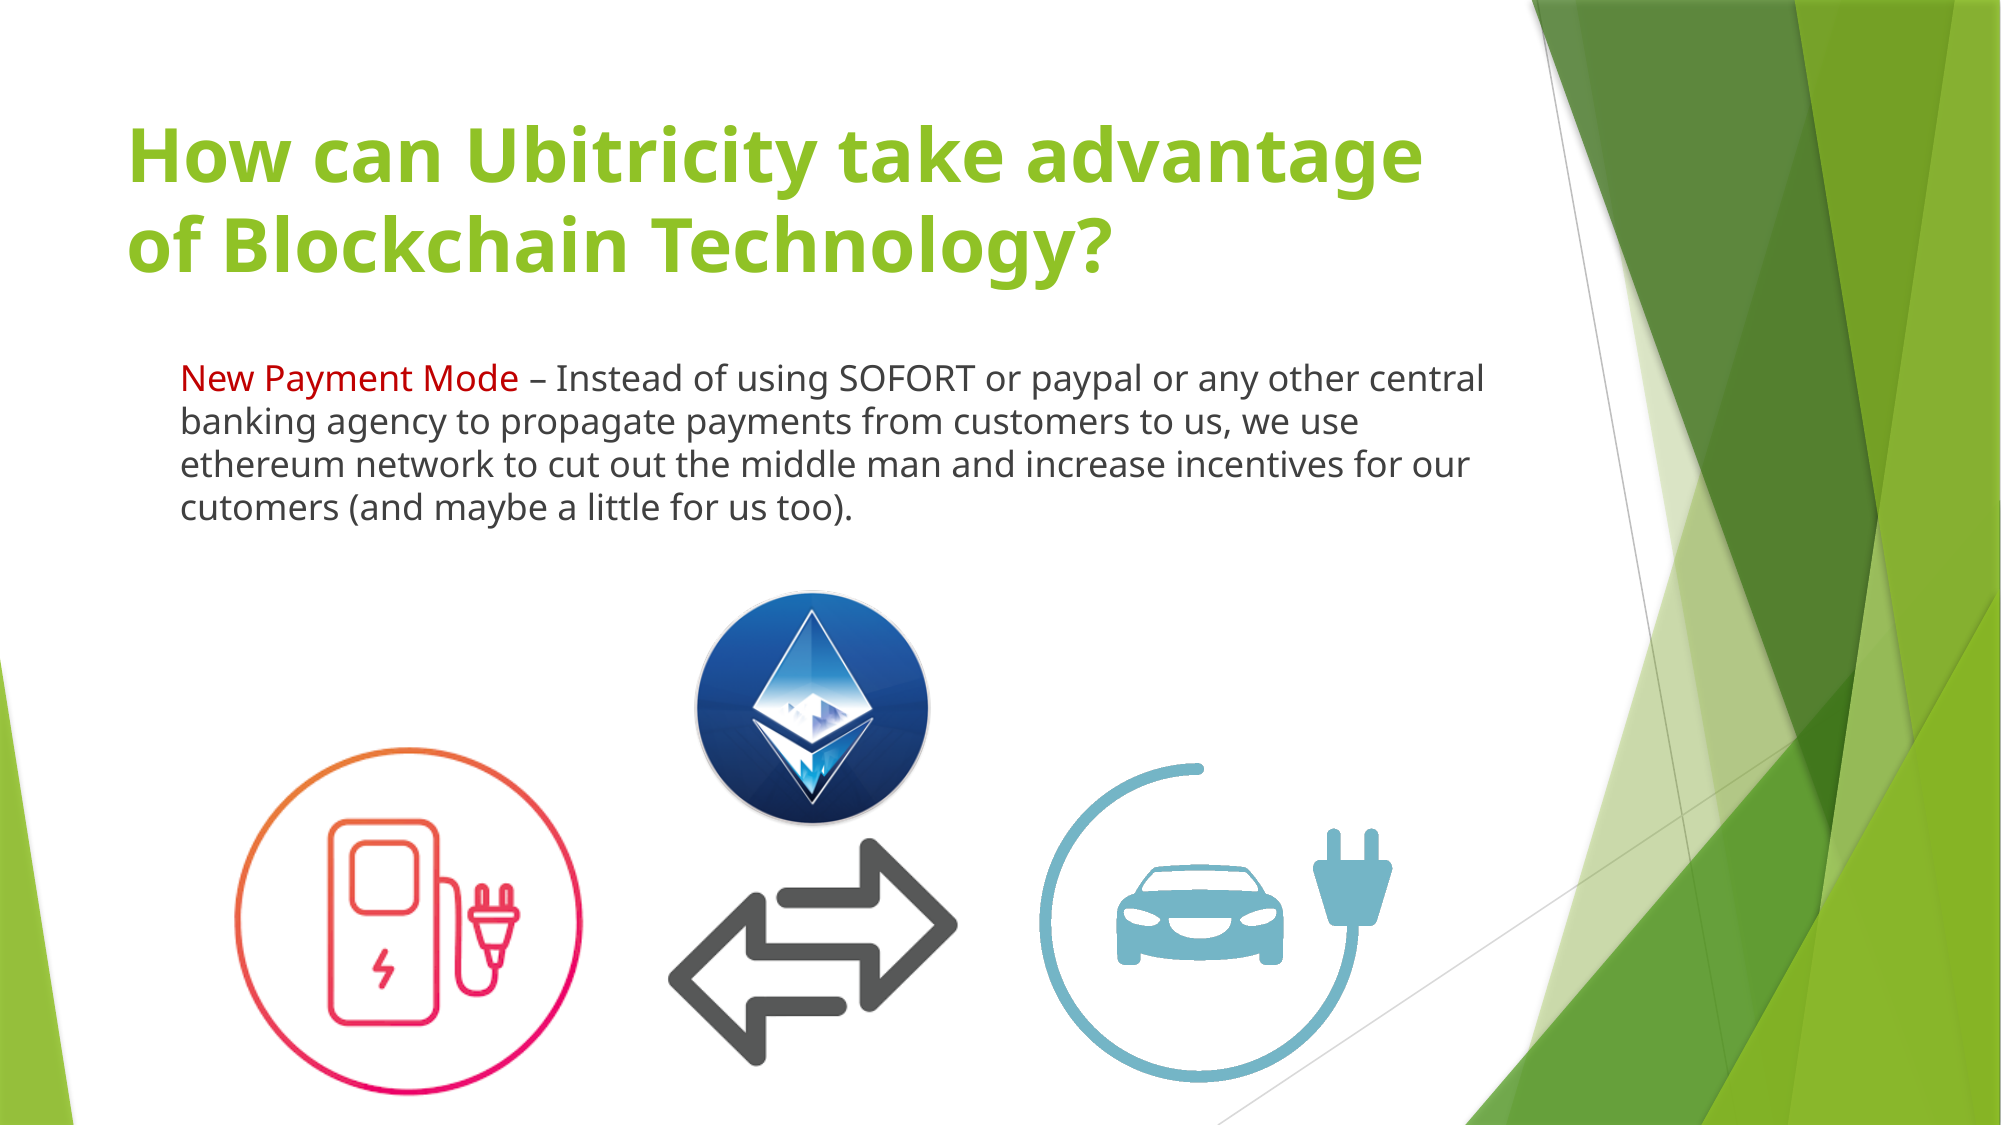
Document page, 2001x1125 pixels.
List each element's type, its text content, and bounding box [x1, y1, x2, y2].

picture [667, 573, 960, 1099]
picture [232, 746, 586, 1099]
list New Payment Mode – Instead of using SOFORT or paypal or any other central banking agency to propagate payments from customers to us, we use ethereum network to cut out the middle man and increase incentives for our cutomers (and maybe a little for us too). [164, 347, 1522, 536]
picture [1014, 721, 1416, 1123]
title How can Ubitricity take advantage of Blockchain Technology? [111, 99, 1522, 317]
